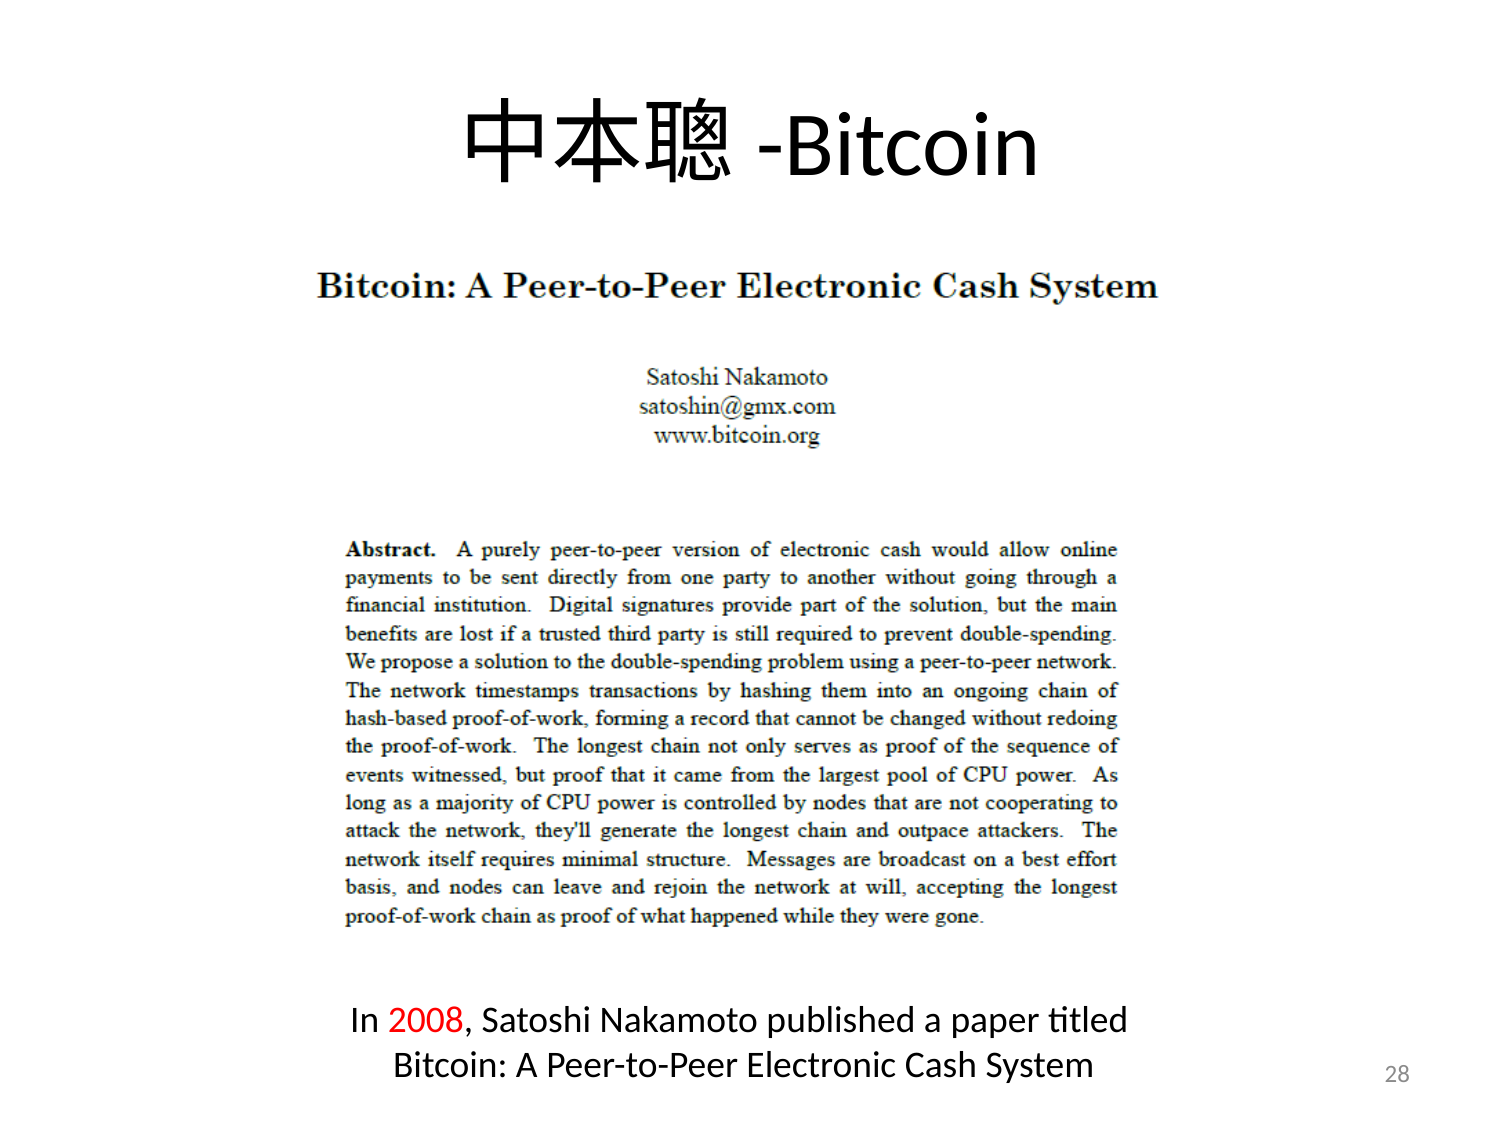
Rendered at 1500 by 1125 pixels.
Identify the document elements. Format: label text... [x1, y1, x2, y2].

title 中本聰-Bitcoin [75, 45, 1425, 233]
slide_number 28 [1074, 1042, 1425, 1103]
text_box In 2008, Satoshi Nakamoto published a paper titled Bitcoin: A Peer-to-Peer Electronic Cash System [277, 987, 1211, 1093]
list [141, 219, 1359, 963]
